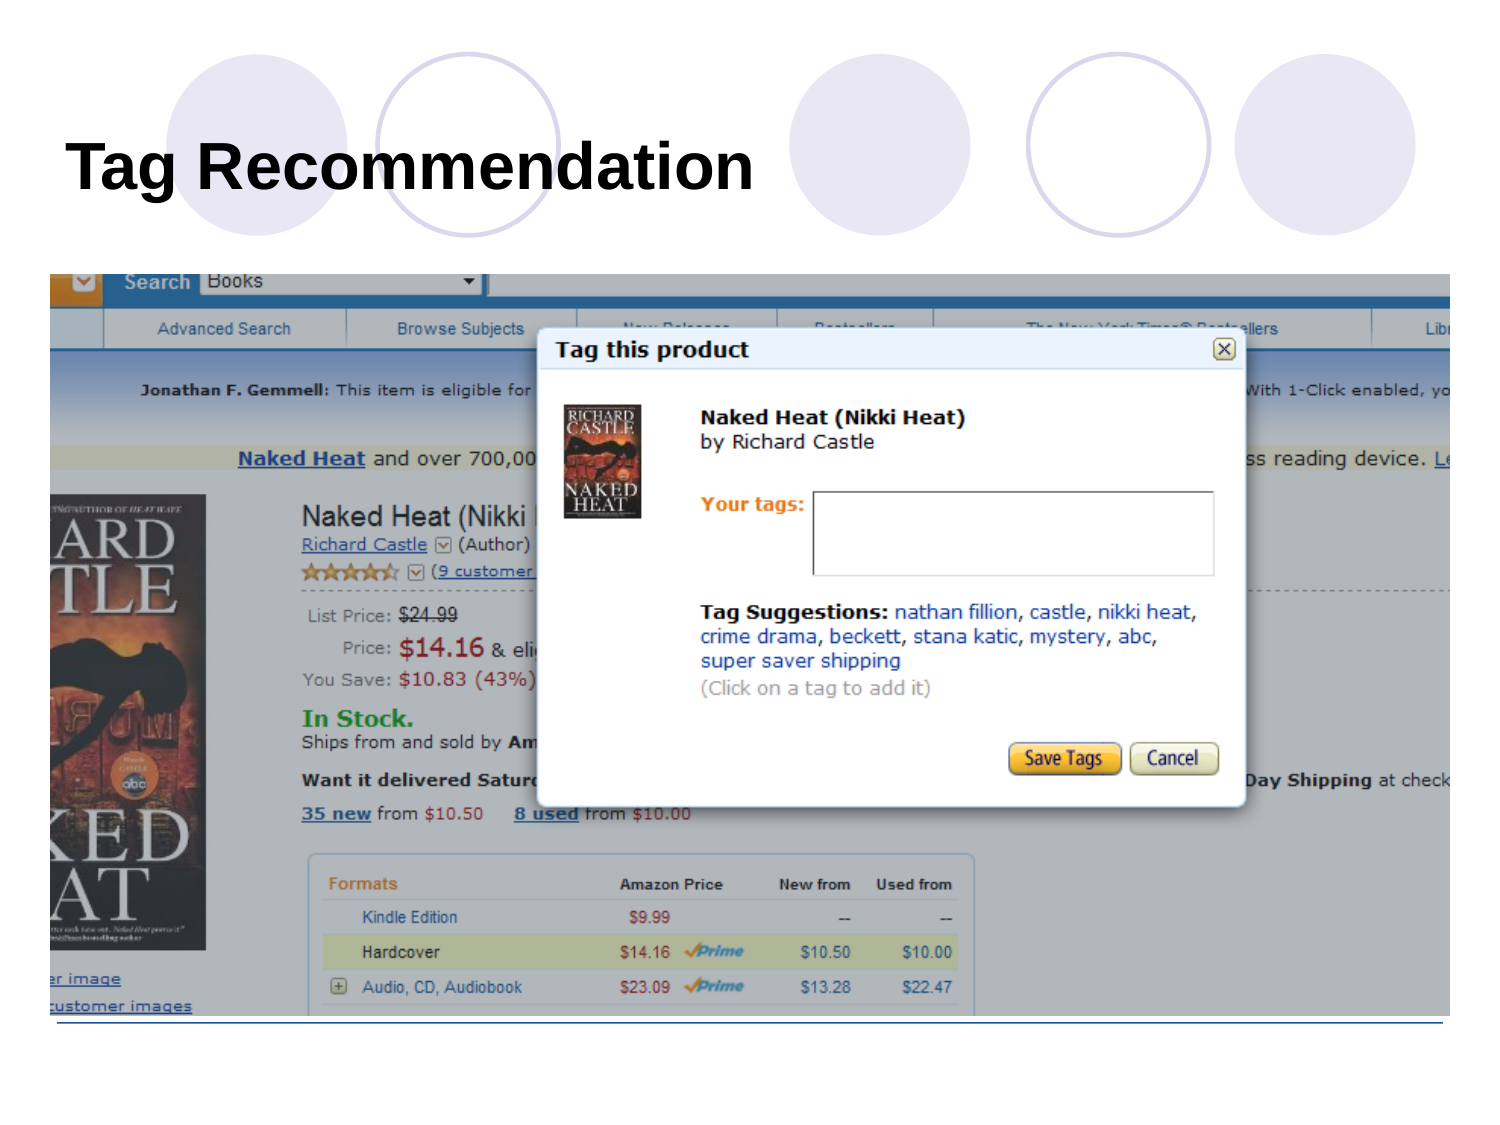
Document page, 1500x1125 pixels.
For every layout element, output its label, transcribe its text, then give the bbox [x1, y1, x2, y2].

picture [49, 274, 1451, 1016]
title Tag Recommendation [50, 75, 1400, 250]
